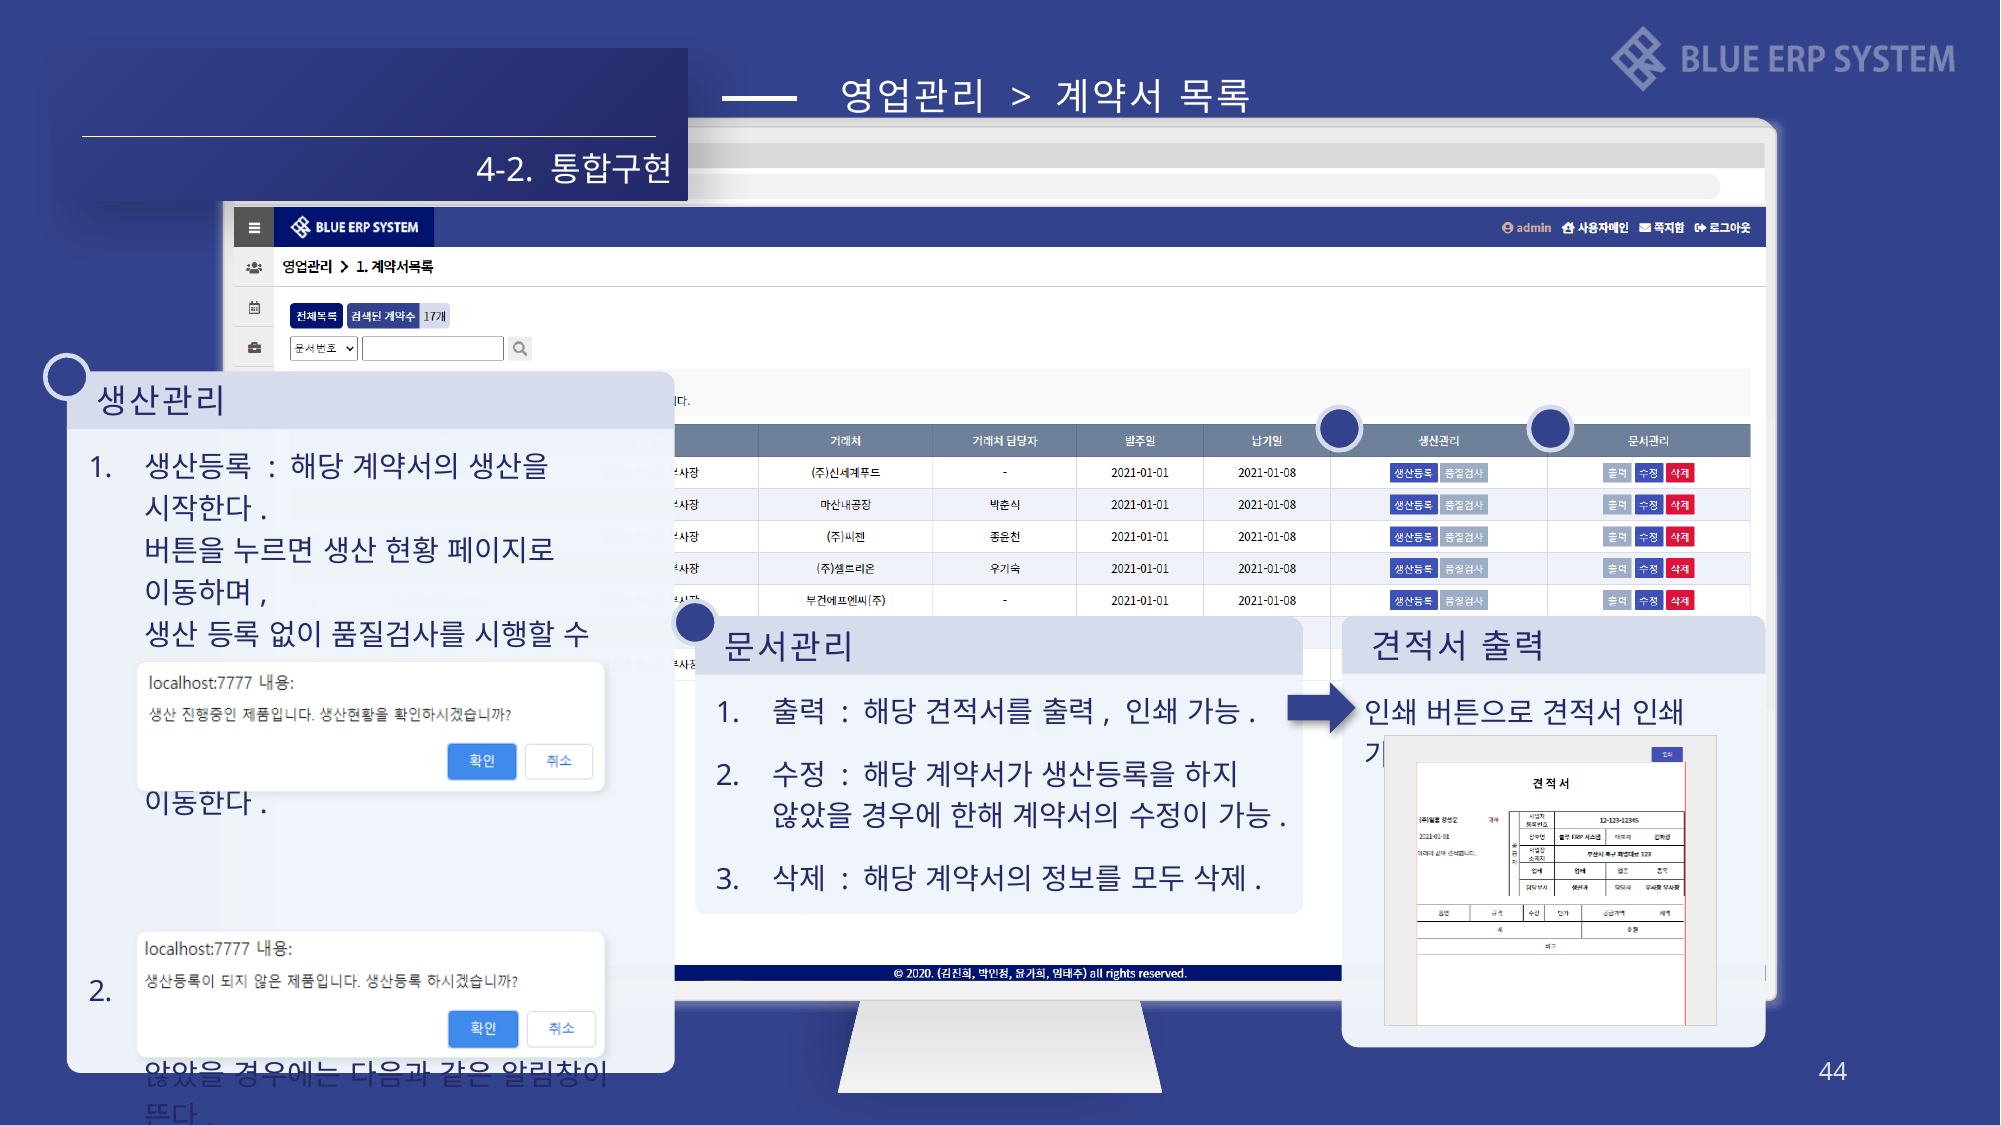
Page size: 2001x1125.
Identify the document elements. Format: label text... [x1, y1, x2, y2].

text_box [1341, 615, 1766, 1048]
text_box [1528, 406, 1573, 452]
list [825, 71, 1818, 130]
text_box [45, 355, 1303, 1073]
picture [1384, 734, 1717, 1026]
picture [234, 206, 1766, 981]
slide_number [1412, 1042, 1863, 1103]
table_cell 6 [1610, 25, 1955, 92]
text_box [1317, 406, 1362, 452]
